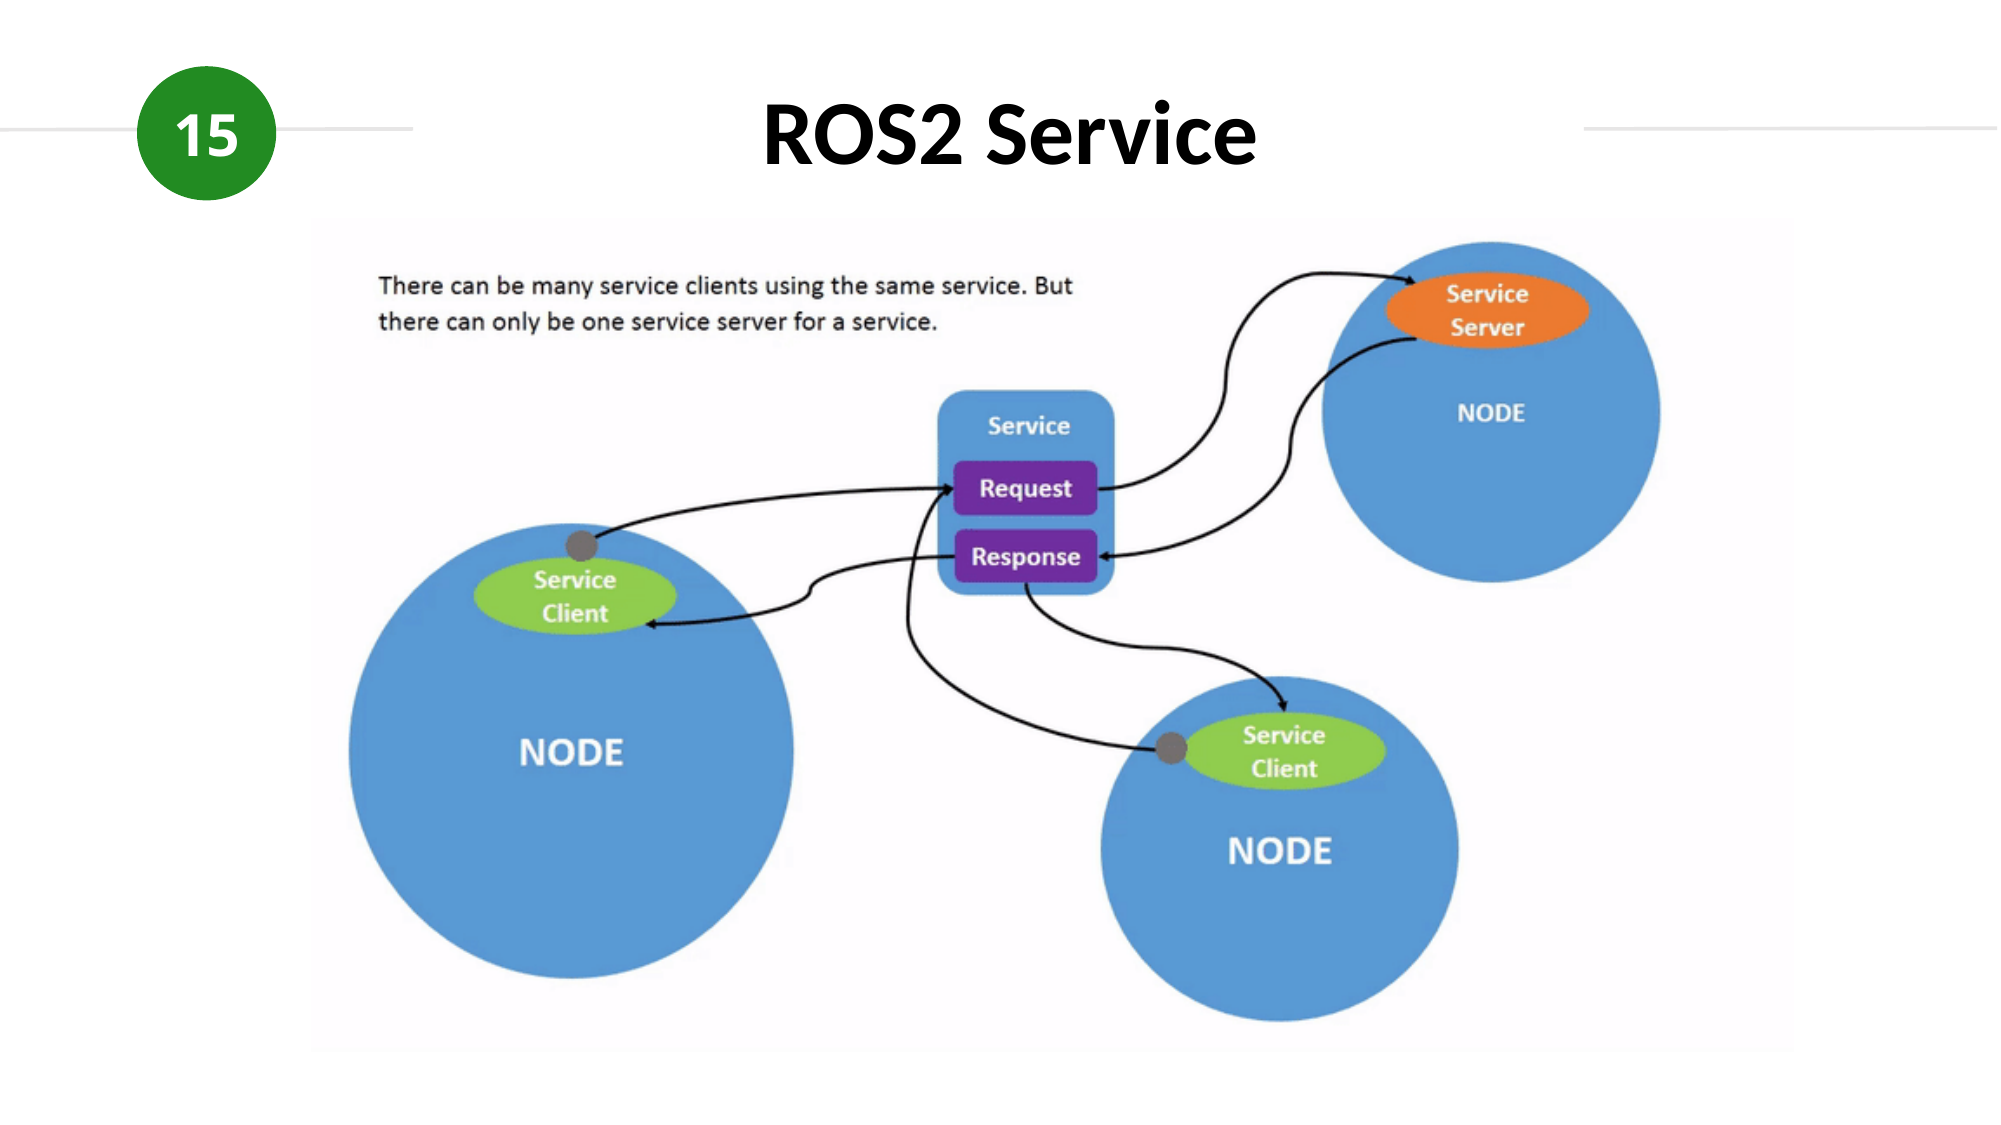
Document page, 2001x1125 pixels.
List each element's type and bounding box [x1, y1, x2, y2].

picture [311, 218, 1794, 1052]
text_box [0, 65, 1998, 201]
